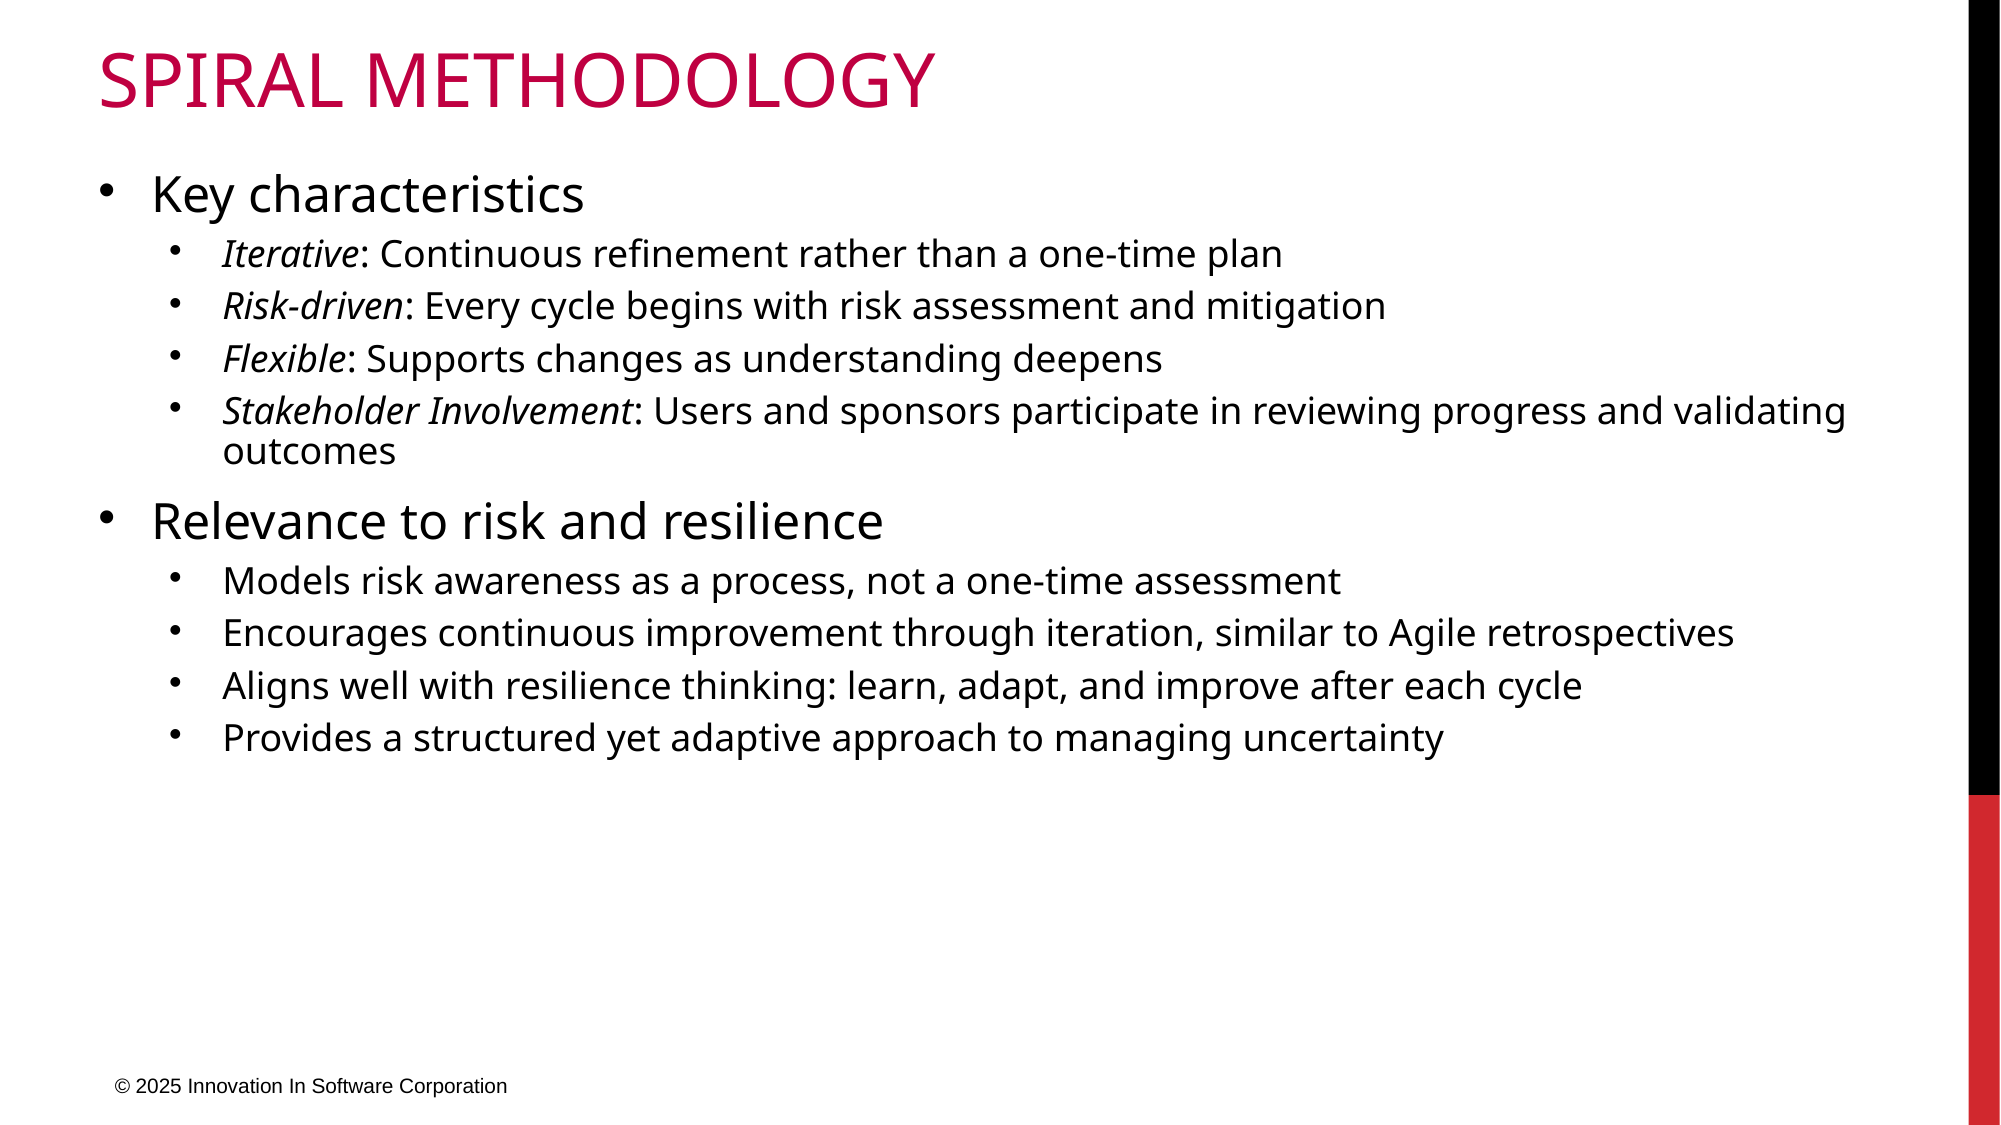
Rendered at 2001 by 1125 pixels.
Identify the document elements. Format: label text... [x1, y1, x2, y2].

list Key characteristics Iterative: Continuous refinement rather than a one-time plan Risk-driven: Every cycle begins with risk assessment and mitigation Flexible: Supports changes as understanding deepens Stakeholder Involvement: Users and sponsors participate in reviewing progress and validating outcomes Relevance to risk and resilience Models risk awareness as a process, not a one-time assessment Encourages continuous improvement through iteration, similar to Agile retrospectives Aligns well with resilience thinking: learn, adapt, and improve after each cycle Provides a structured yet adaptive approach to managing uncertainty [80, 169, 1885, 998]
footer © 2025 Innovation In Software Corporation [99, 1065, 850, 1112]
title Spiral methodology [98, 0, 1923, 186]
